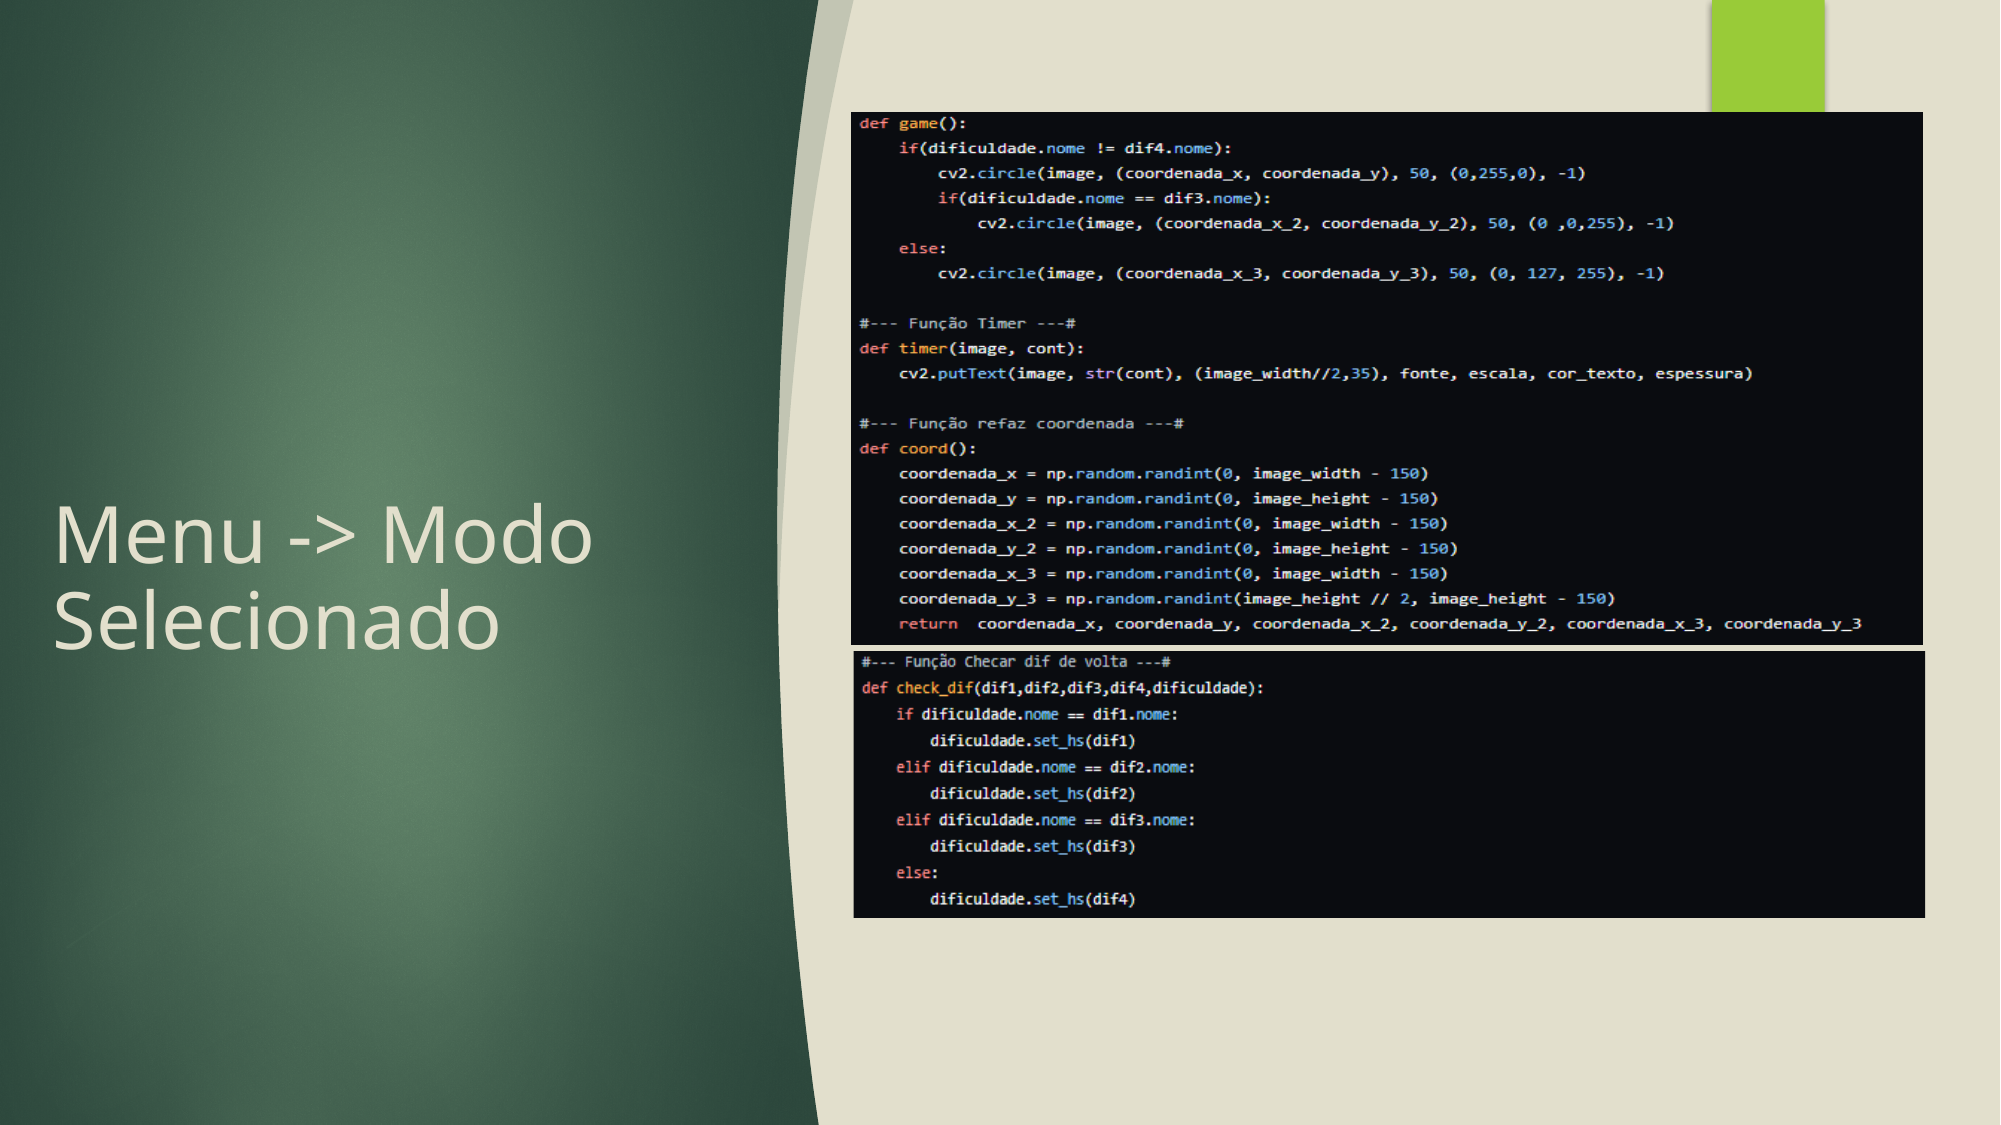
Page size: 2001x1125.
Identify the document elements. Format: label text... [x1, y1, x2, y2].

text_box [0, 0, 821, 1125]
text_box [780, 0, 2000, 1125]
text_box [1711, 0, 1825, 111]
picture [851, 112, 1923, 645]
title Menu -> Modo Selecionado [37, 451, 724, 674]
picture [853, 651, 1926, 919]
text_box [779, 0, 854, 581]
